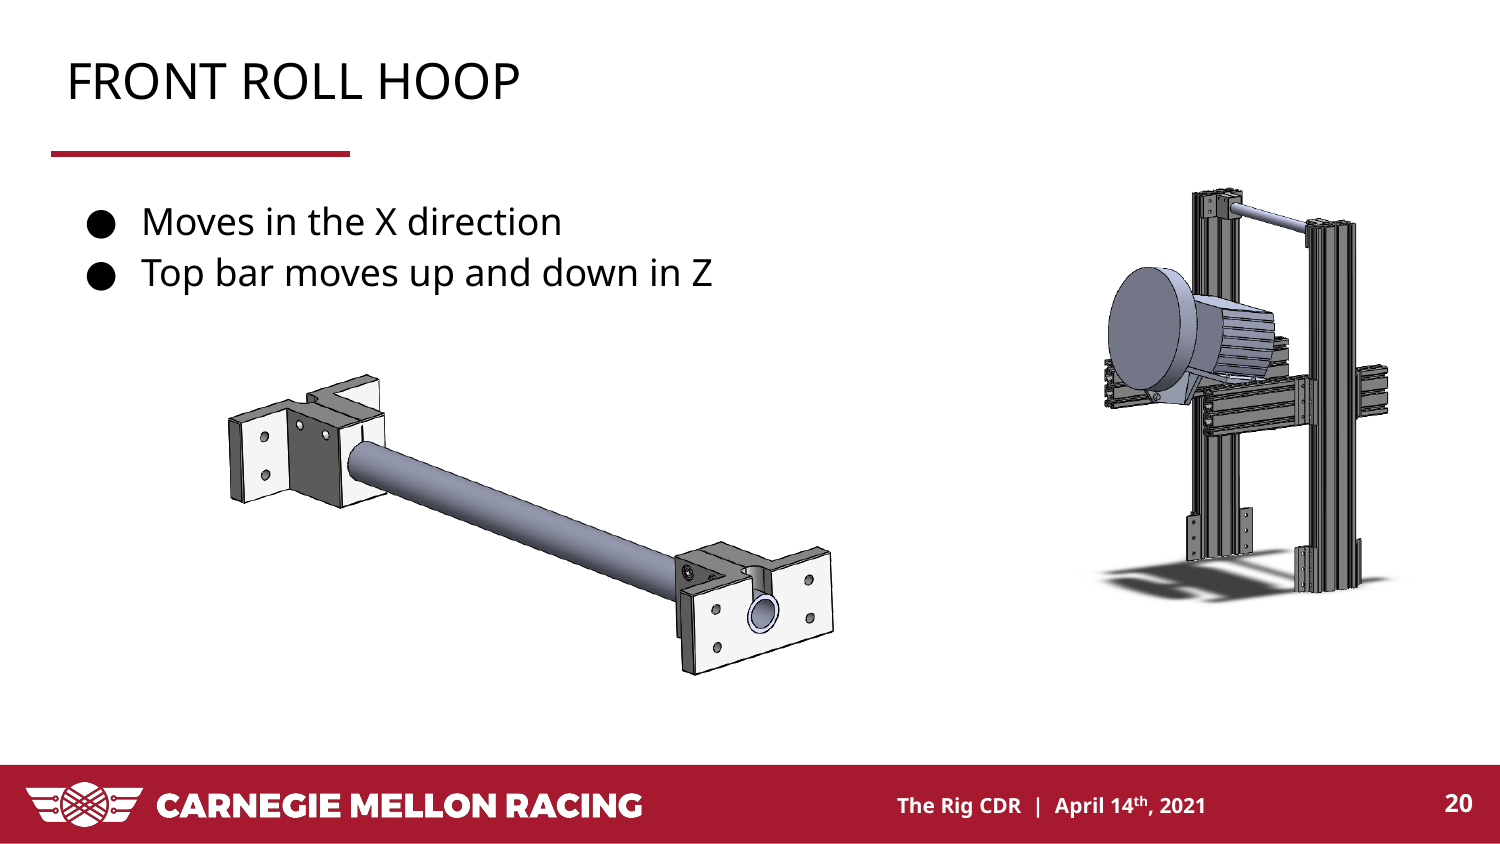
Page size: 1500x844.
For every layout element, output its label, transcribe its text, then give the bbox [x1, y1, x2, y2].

slide_number ‹#› [1389, 764, 1489, 844]
list Moves in the X direction Top bar moves up and down in Z [51, 176, 1029, 732]
title FRONT ROLL HOOP [51, 33, 1449, 128]
picture [25, 782, 642, 827]
picture [206, 308, 855, 733]
picture [1049, 135, 1462, 633]
